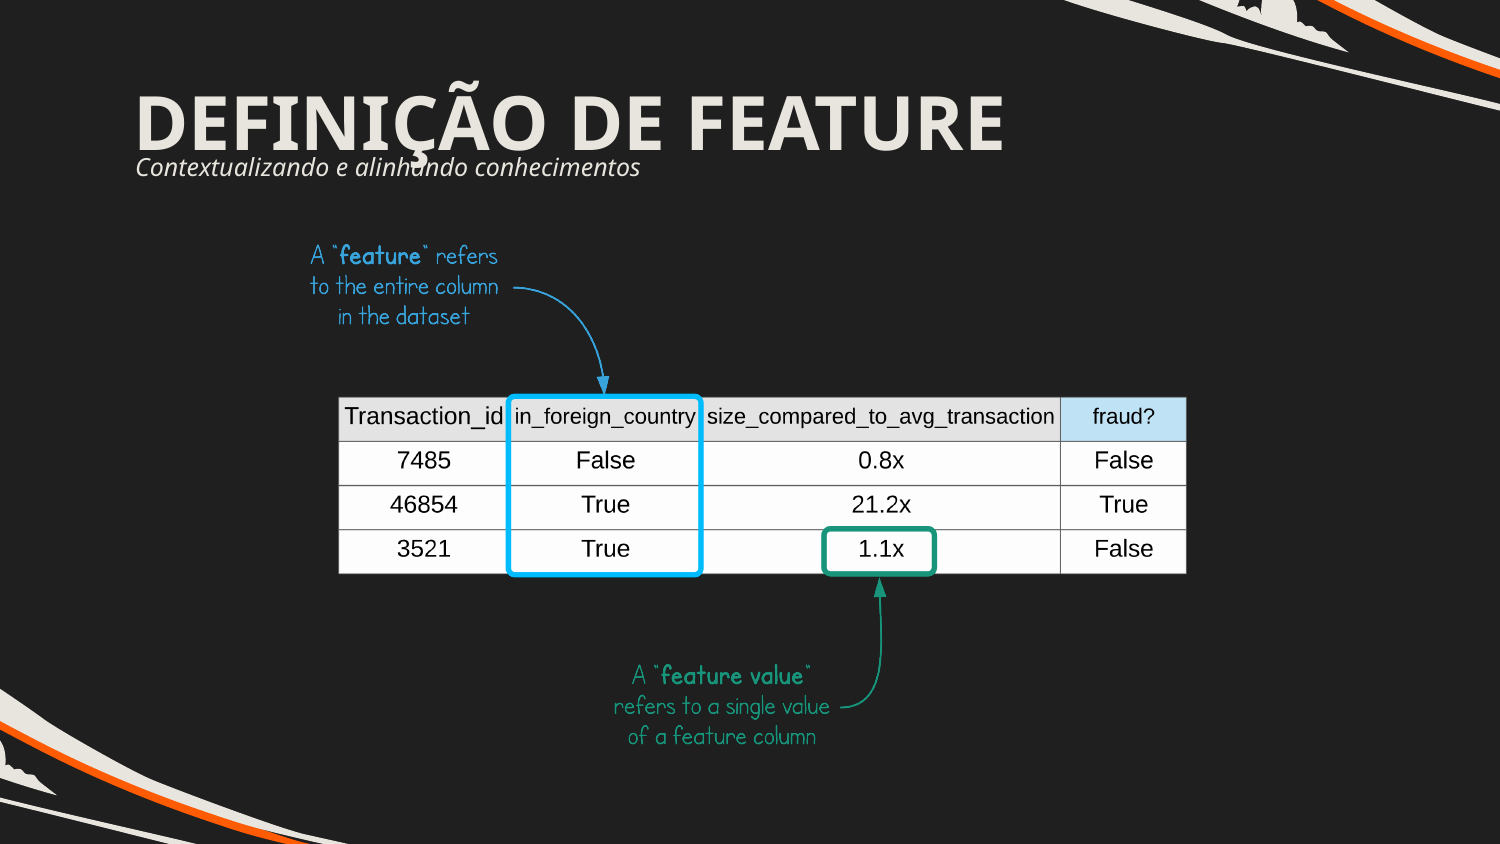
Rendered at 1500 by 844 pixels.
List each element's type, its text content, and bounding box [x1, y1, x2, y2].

picture [271, 176, 1208, 819]
text_box Contextualizando e alinhando conhecimentos [120, 144, 1076, 189]
text_box DEFINIÇÃO DE FEATURE [118, 72, 1382, 167]
